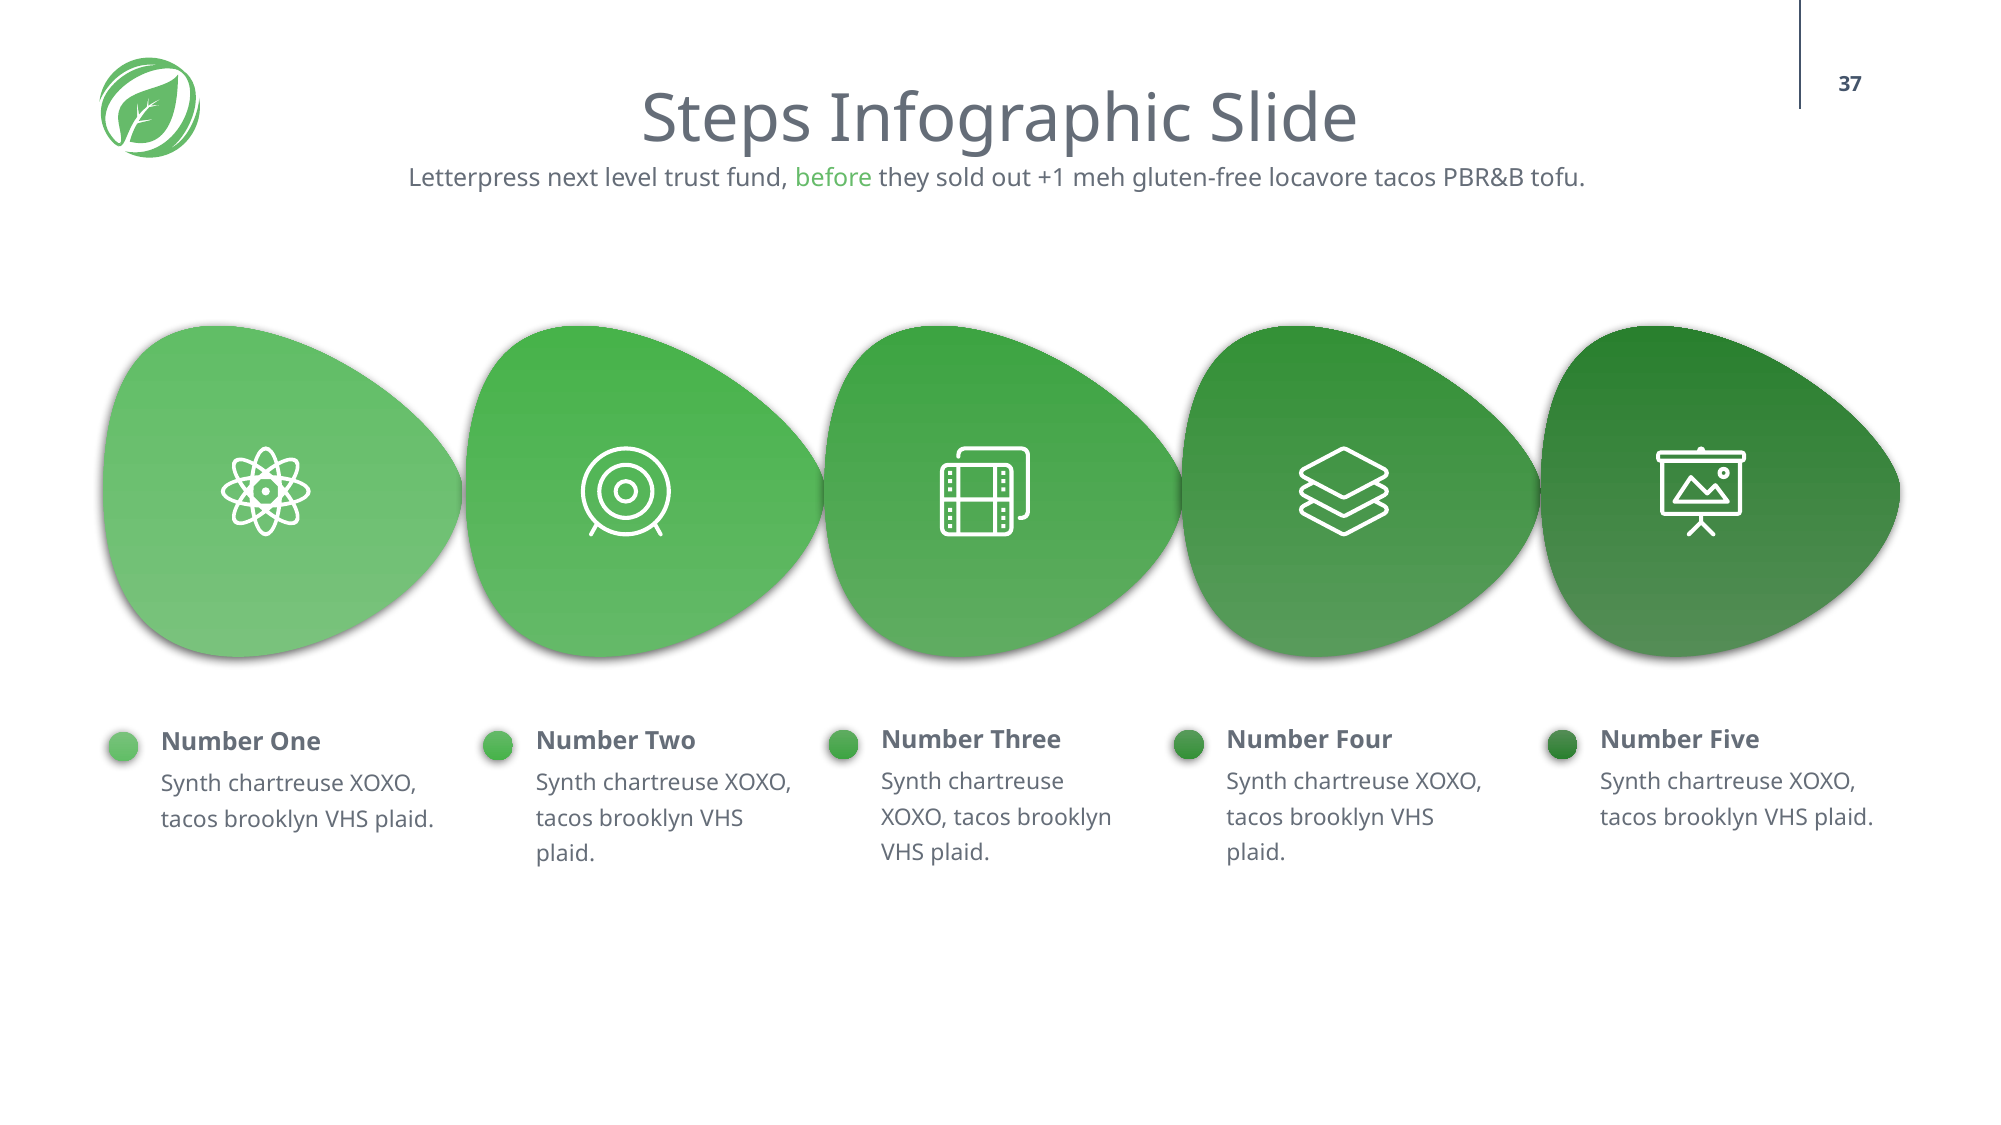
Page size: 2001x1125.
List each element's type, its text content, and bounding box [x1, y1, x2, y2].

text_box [828, 726, 1137, 872]
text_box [483, 727, 806, 873]
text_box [465, 325, 824, 657]
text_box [108, 728, 461, 873]
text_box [103, 325, 463, 657]
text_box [1540, 325, 1900, 657]
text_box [1174, 726, 1499, 872]
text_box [1547, 726, 1880, 869]
text_box Steps Infographic Slide [381, 66, 1621, 162]
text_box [824, 325, 1181, 657]
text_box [1181, 325, 1540, 657]
text_box Letterpress next level trust fund, before they sold out +1 meh gluten-free locavore tacos PBR&B tofu. [393, 154, 1609, 199]
